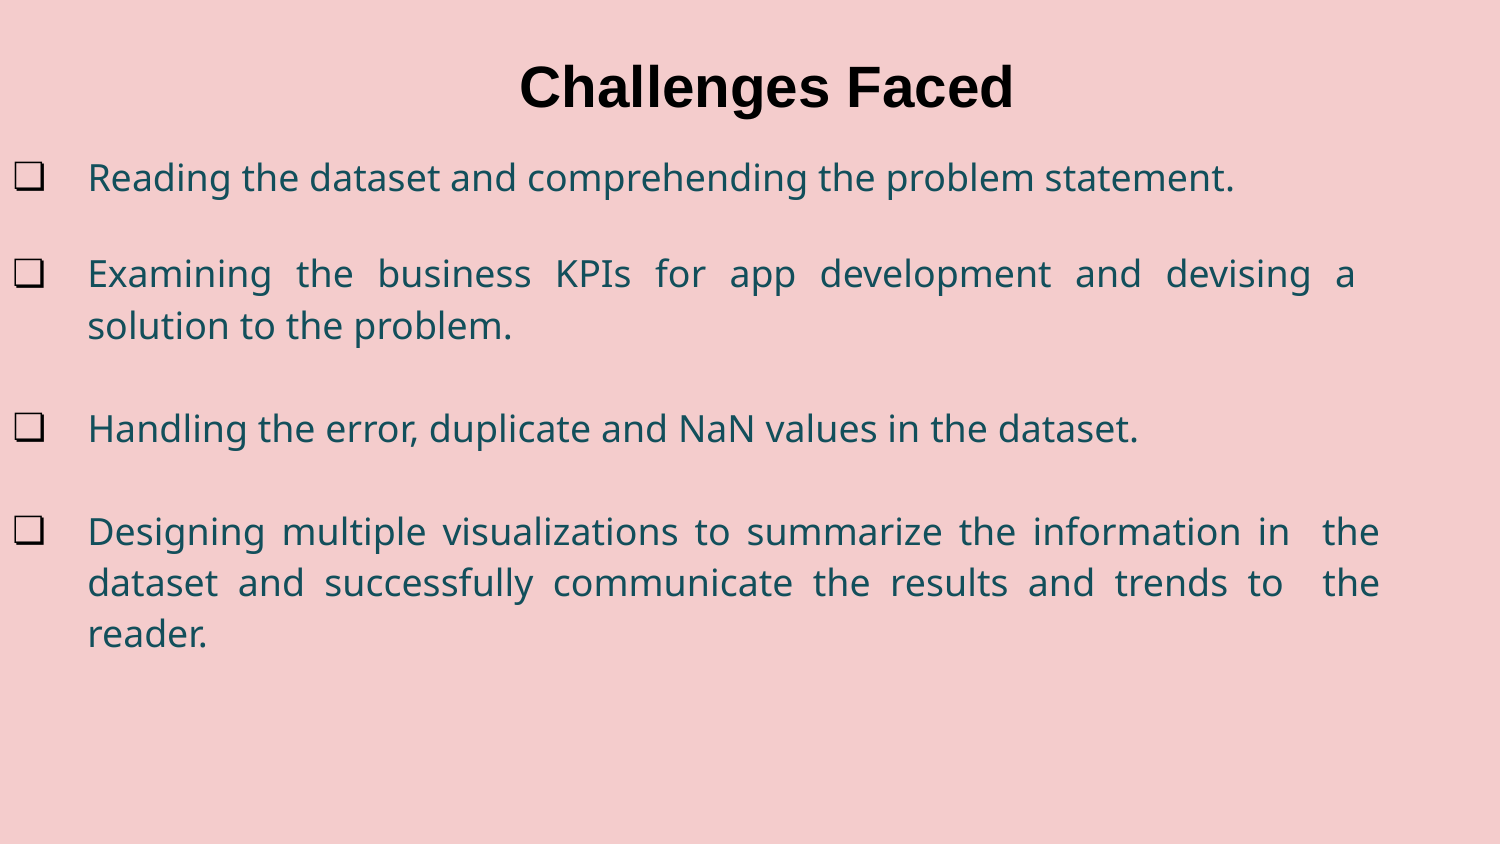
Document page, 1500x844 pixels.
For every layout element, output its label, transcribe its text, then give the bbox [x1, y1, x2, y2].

text_box Challenges Faced [518, 46, 1063, 119]
text_box Reading the dataset and comprehending the problem statement. Examining the business KPIs for app development and devising a solution to the problem. Handling the error, duplicate and NaN values in the dataset. Designing multiple visualizations to summarize the information in the dataset and successfully communicate the results and trends to the reader. [10, 145, 1383, 656]
